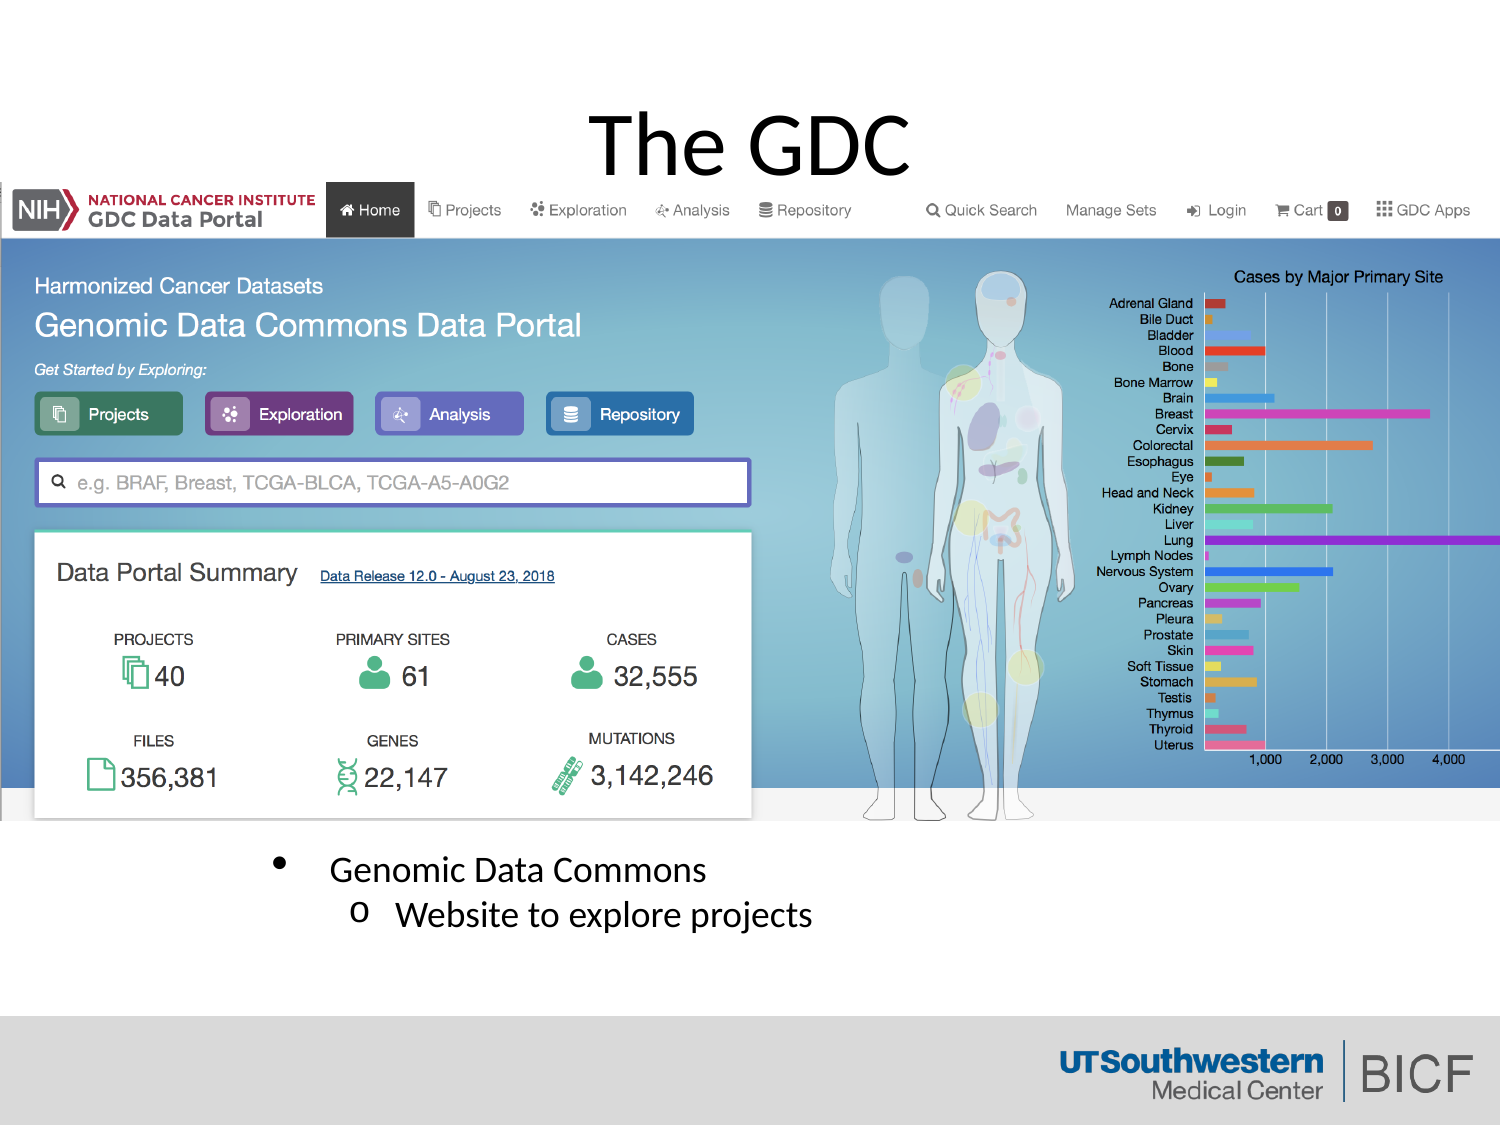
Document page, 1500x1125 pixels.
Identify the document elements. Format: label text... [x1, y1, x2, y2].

picture [0, 182, 1500, 821]
picture [0, 1016, 1500, 1125]
text_box Genomic Data Commons Website to explore projects [258, 837, 1157, 1032]
title The GDC [74, 44, 1426, 180]
